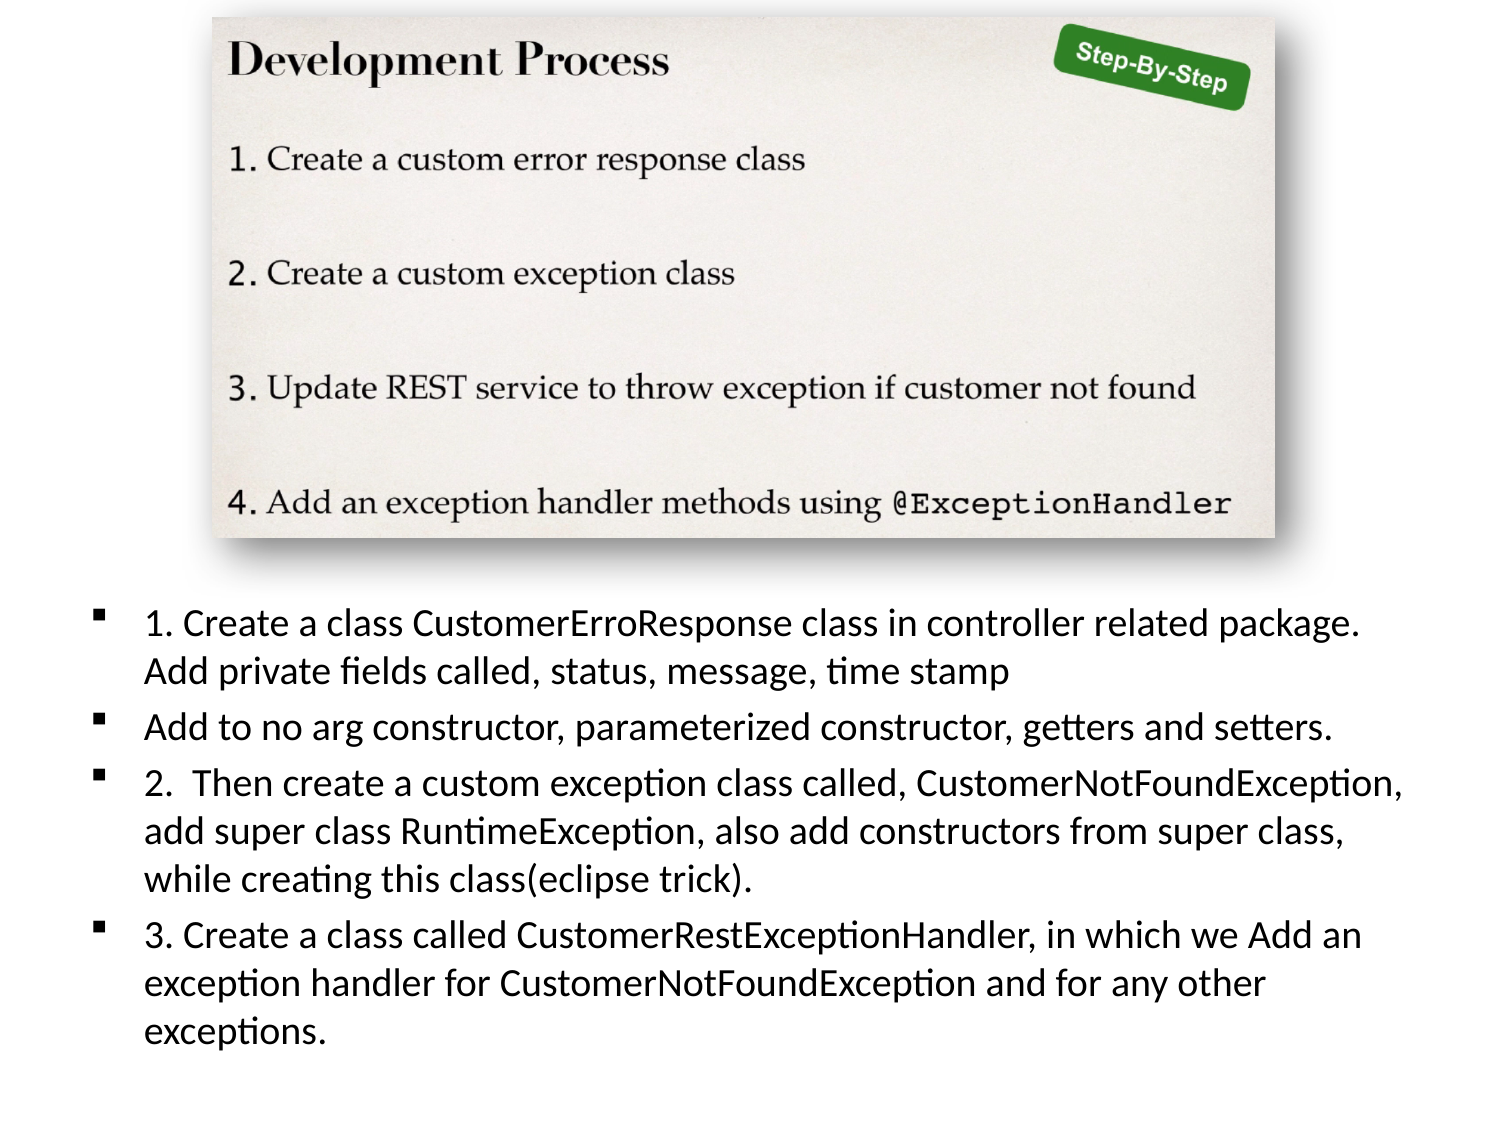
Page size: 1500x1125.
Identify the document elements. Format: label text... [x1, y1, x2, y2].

picture [212, 16, 1276, 538]
list 1. Create a class CustomerErroResponse class in controller related package. Add private fields called, status, message, time stamp Add to no arg constructor, parameterized constructor, getters and setters. 2. Then create a custom exception class called, CustomerNotFoundException, add super class RuntimeException, also add constructors from super class, while creating this class(eclipse trick). 3. Create a class called CustomerRestExceptionHandler, in which we Add an exception handler for CustomerNotFoundException and for any other exceptions. [75, 324, 1425, 1068]
